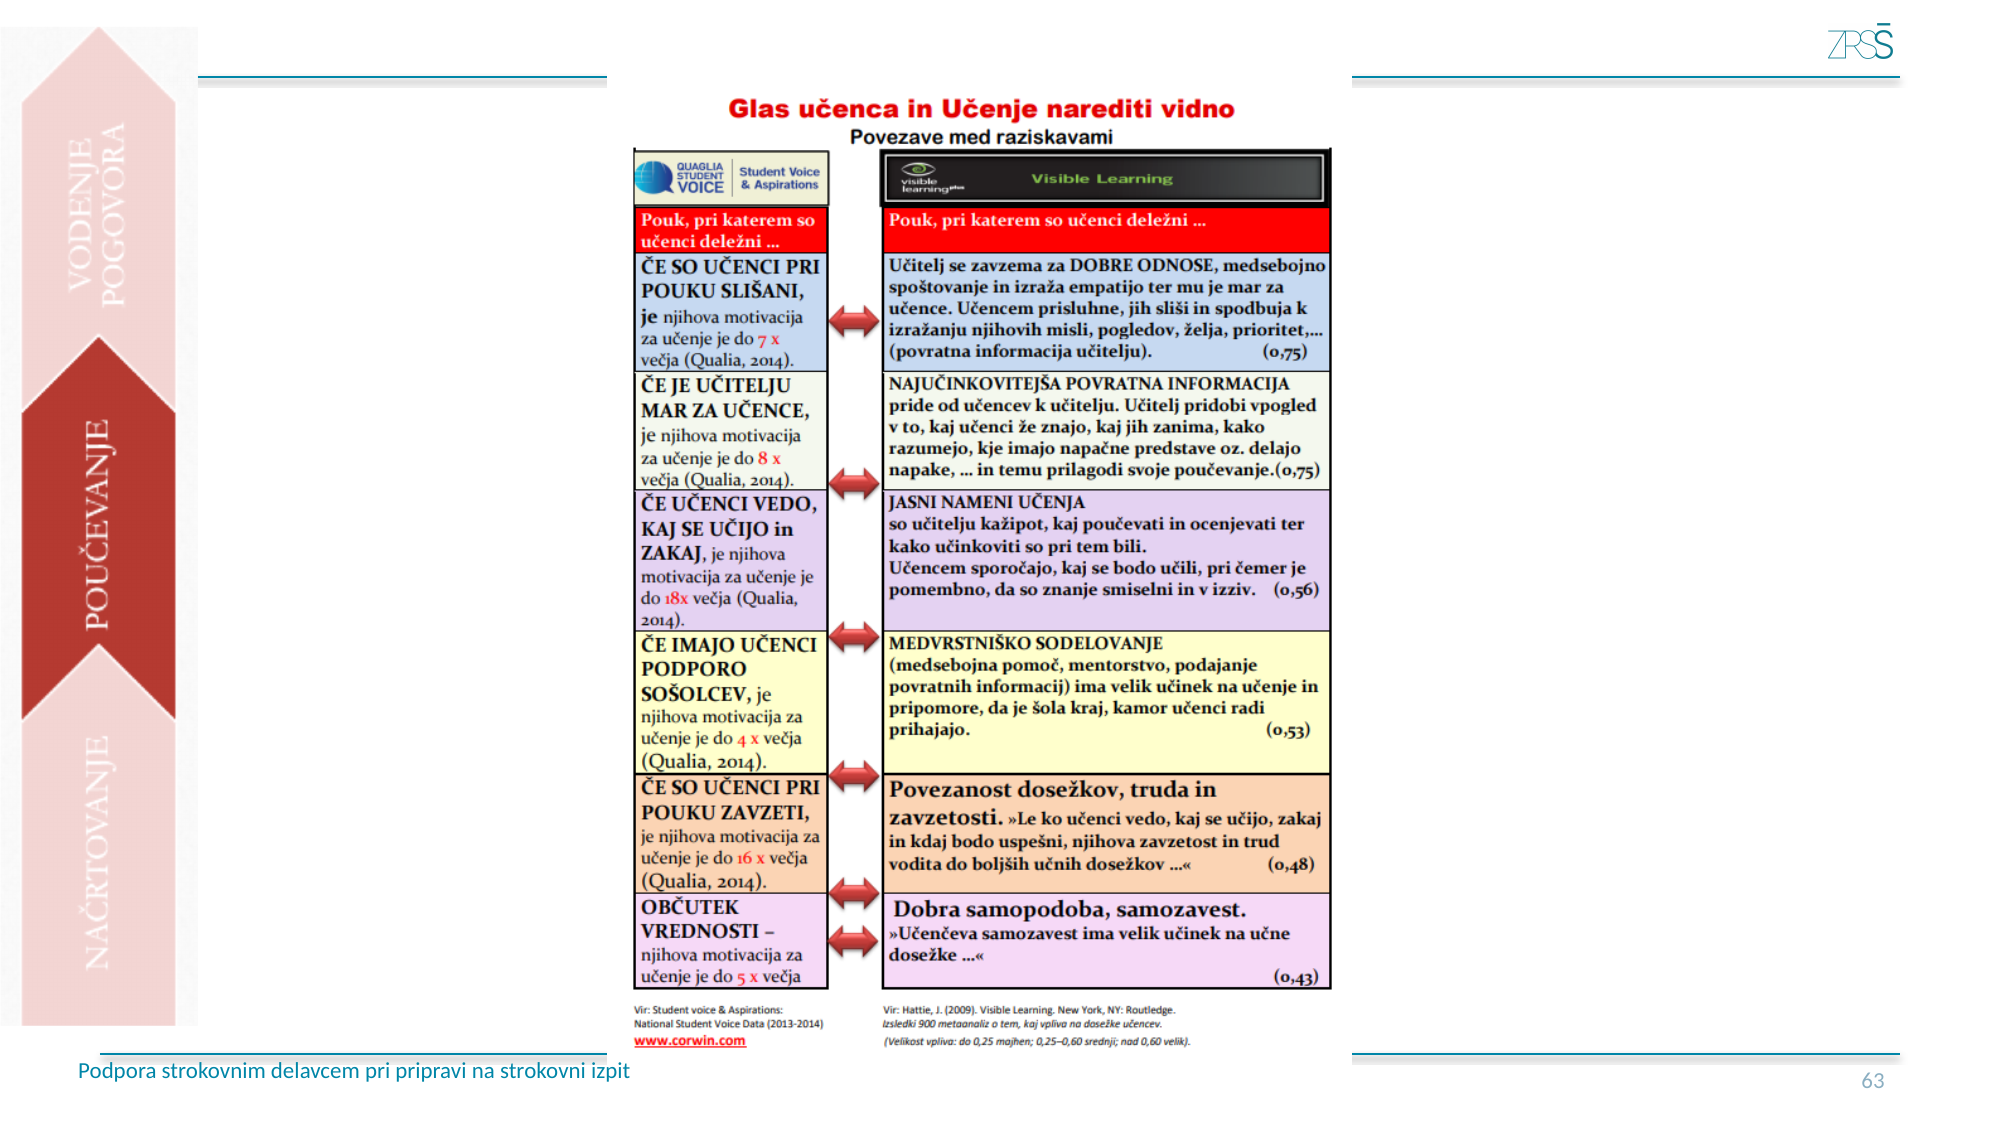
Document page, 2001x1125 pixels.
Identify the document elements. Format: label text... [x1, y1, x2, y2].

slide_number 64 [1433, 1057, 1900, 1118]
picture [0, 27, 600, 1025]
picture [1828, 23, 1893, 59]
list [607, 57, 1353, 1089]
text_box Podpora strokovnim delavcem pri pripravi na strokovni izpit [63, 1047, 602, 1090]
